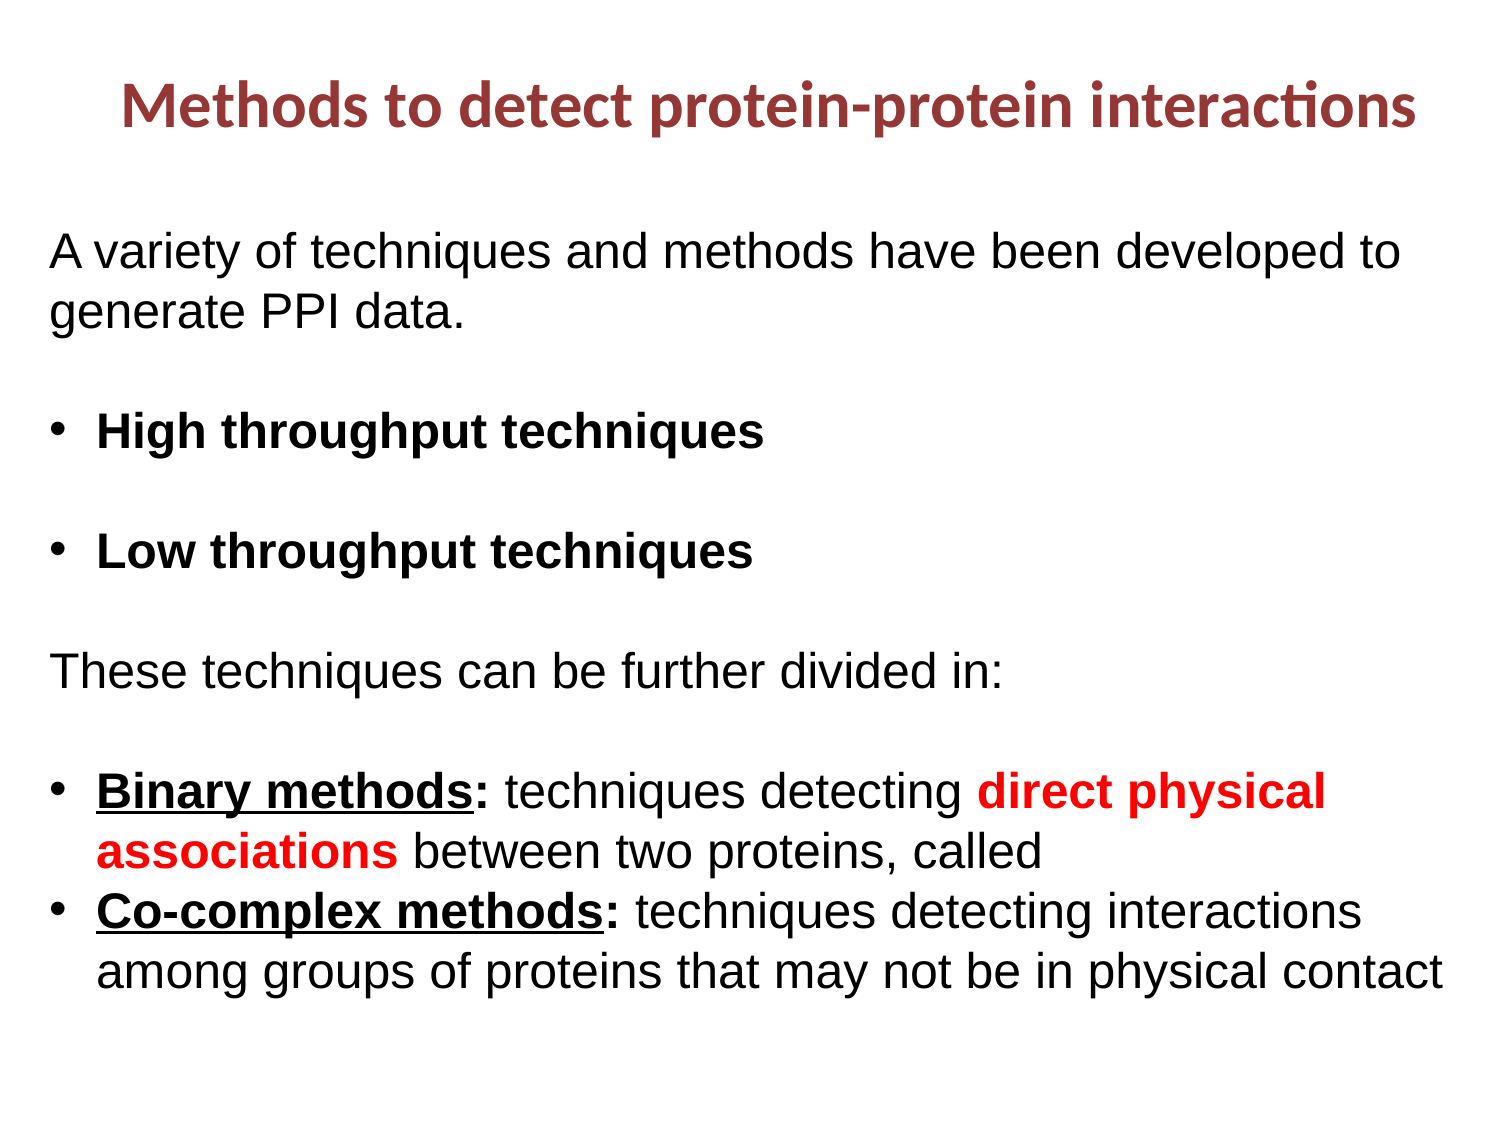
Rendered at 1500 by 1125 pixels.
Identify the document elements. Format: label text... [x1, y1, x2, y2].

text_box A variety of techniques and methods have been developed to generate PPI data. High throughput techniques Low throughput techniques These techniques can be further divided in: Binary methods: techniques detecting direct physical associations between two proteins, called Co-complex methods: techniques detecting interactions among groups of proteins that may not be in physical contact [34, 211, 1474, 1066]
text_box Methods to detect protein-protein interactions [106, 53, 1434, 148]
